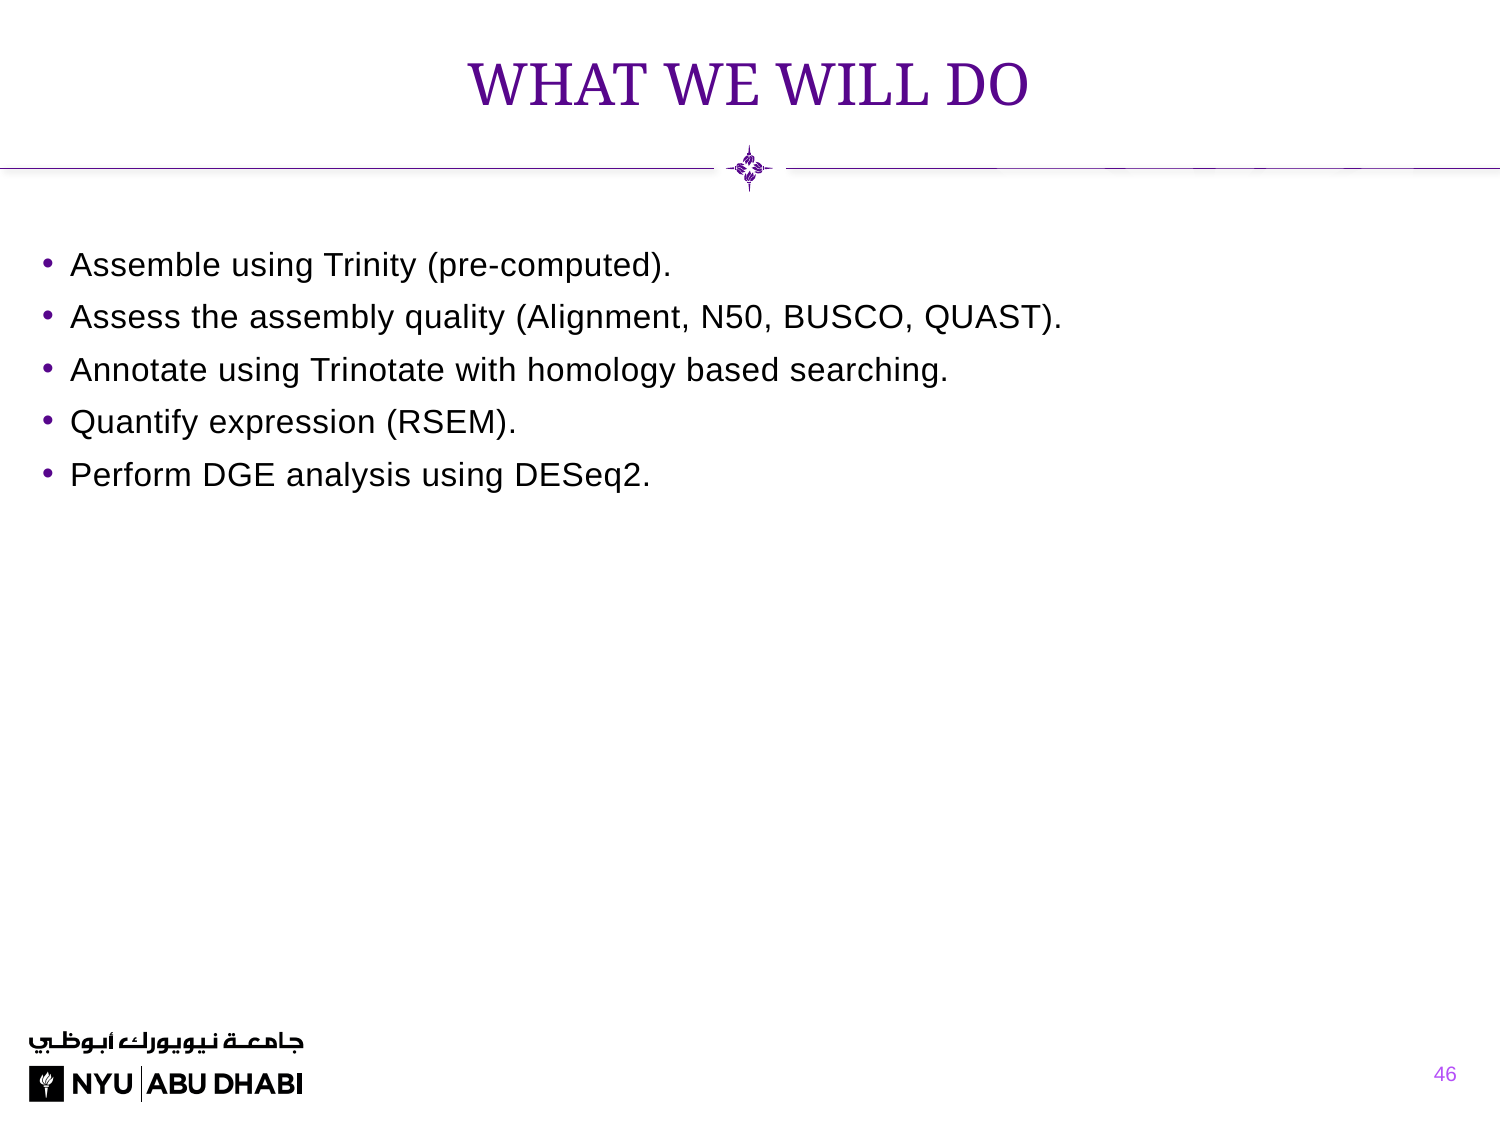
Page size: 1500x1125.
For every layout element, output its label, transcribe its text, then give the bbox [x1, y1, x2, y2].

title What we will do [27, 27, 1472, 138]
slide_number 46 [1121, 1042, 1472, 1103]
list Assemble using Trinity (pre-computed). Assess the assembly quality (Alignment, N50, BUSCO, QUAST). Annotate using Trinotate with homology based searching. Quantify expression (RSEM). Perform DGE analysis using DESeq2. [27, 235, 1472, 1002]
